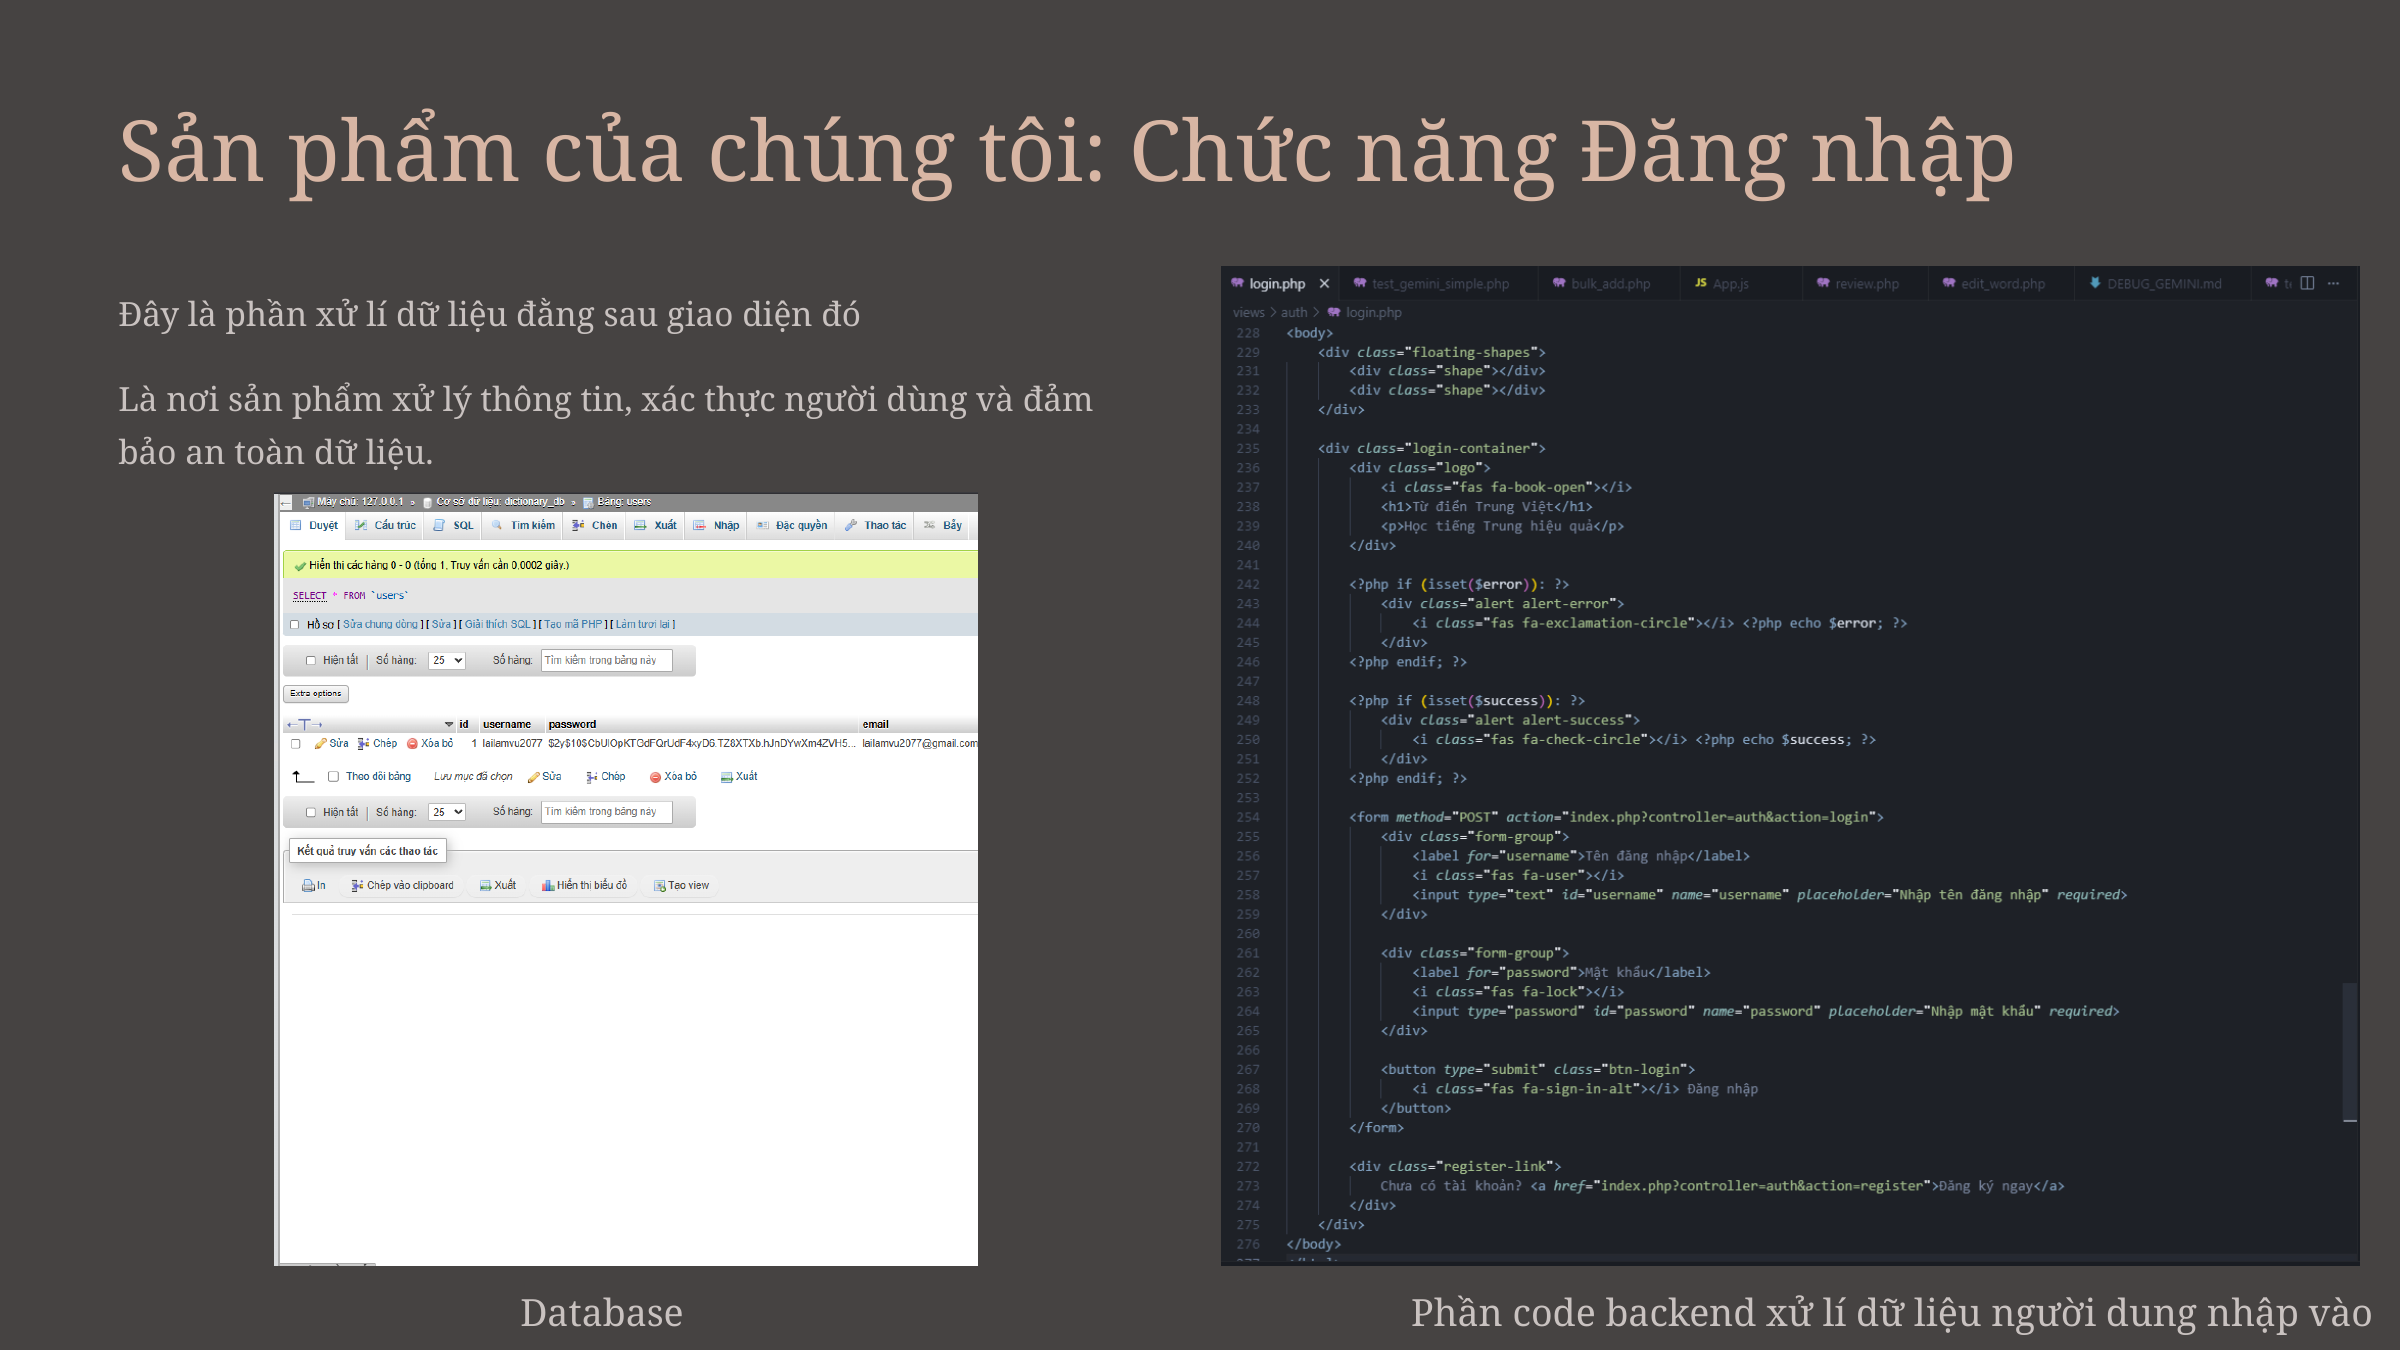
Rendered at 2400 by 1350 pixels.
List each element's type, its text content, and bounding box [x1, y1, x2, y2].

text_box Là nơi sản phẩm xử lý thông tin, xác thực người dùng và đảm bảo an toàn dữ liệu. [118, 364, 1159, 473]
text_box Đây là phần xử lí dữ liệu đằng sau giao diện đó [118, 279, 1159, 334]
picture [1221, 266, 2400, 1341]
text_box Database [505, 1273, 717, 1342]
picture [274, 492, 978, 1266]
text_box Sản phẩm của chúng tôi: Chức năng Đăng nhập [118, 92, 1887, 199]
text_box Phần code backend xử lí dữ liệu người dung nhập vào [1396, 1273, 2400, 1342]
